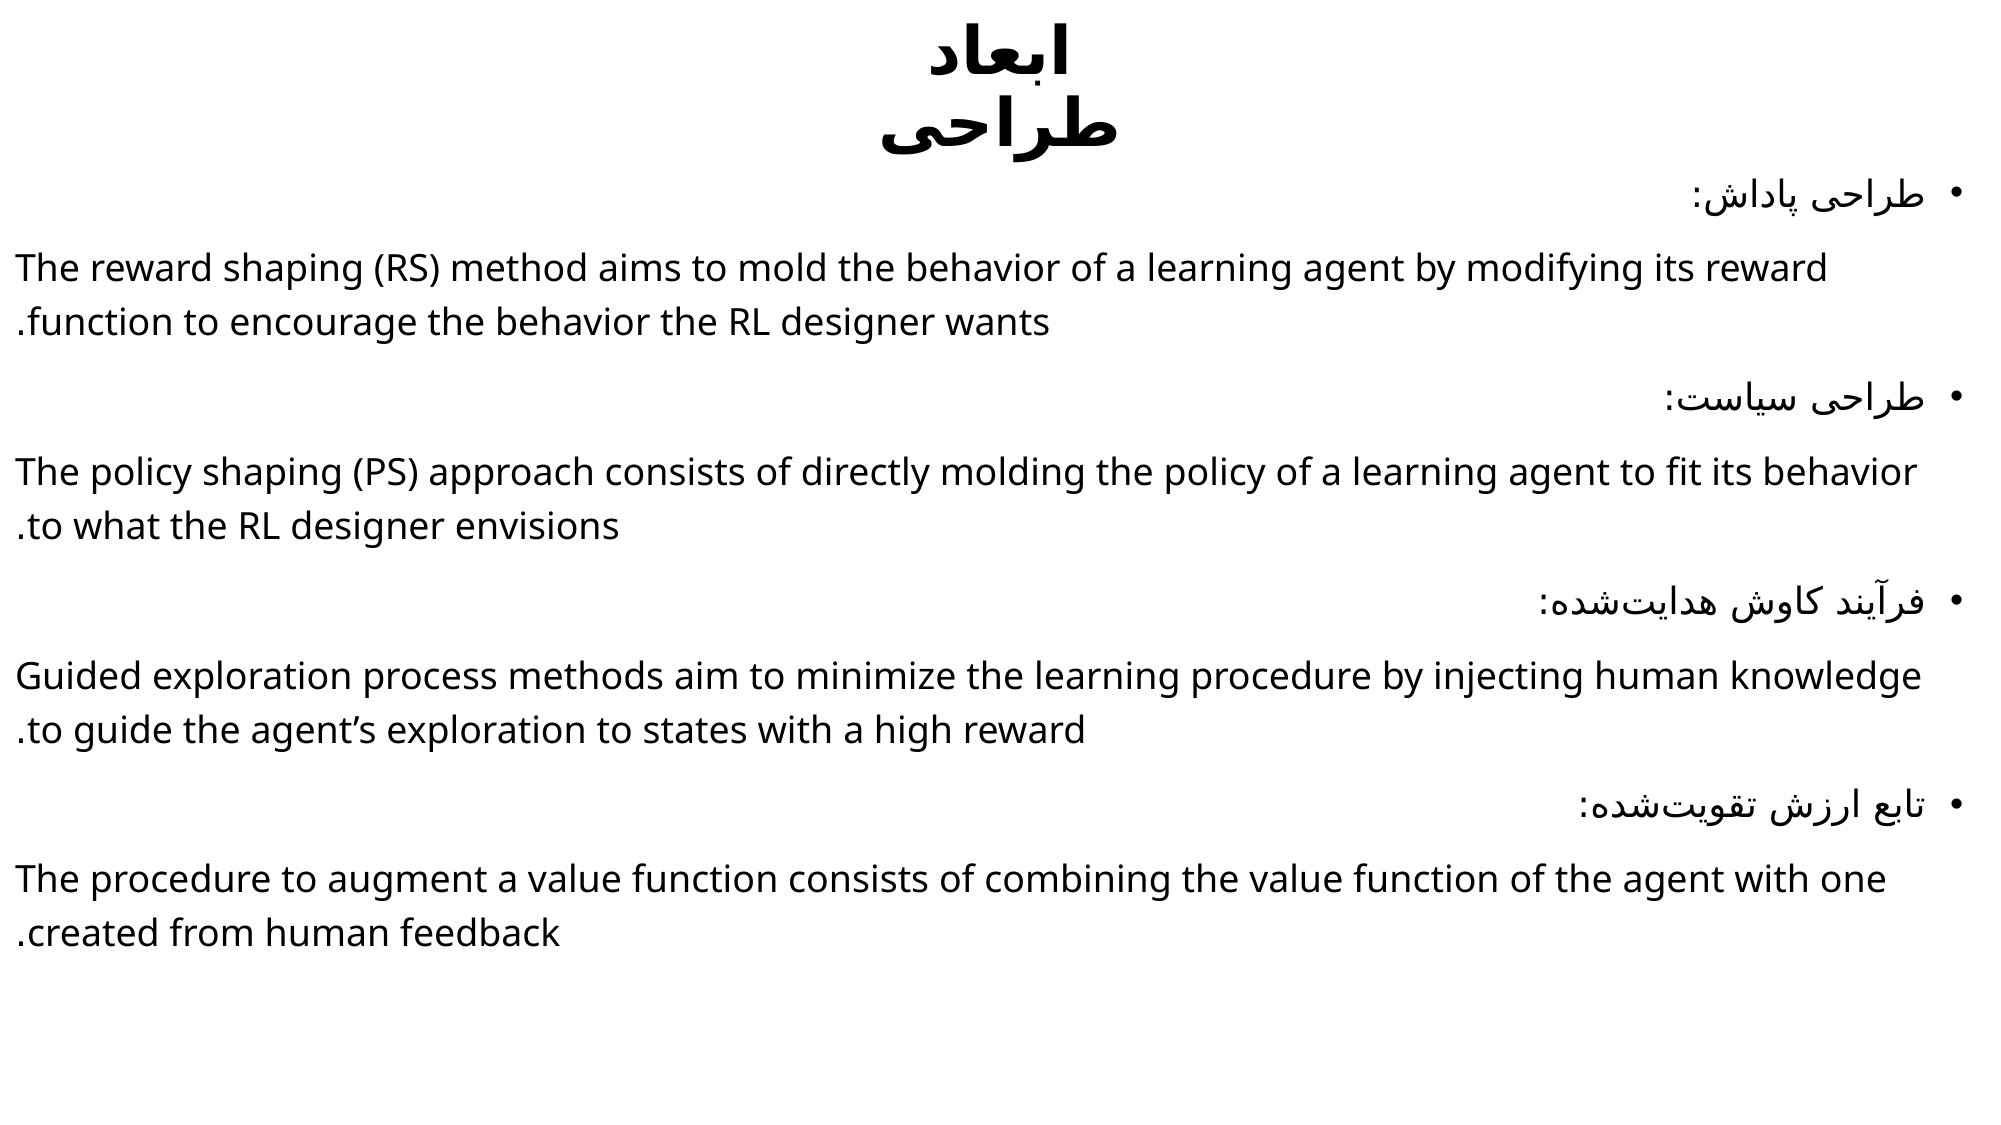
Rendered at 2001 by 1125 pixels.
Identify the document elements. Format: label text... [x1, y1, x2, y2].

list طراحی پاداش: The reward shaping (RS) method aims to mold the behavior of a learning agent by modifying its reward function to encourage the behavior the RL designer wants. طراحی سیاست: The policy shaping (PS) approach consists of directly molding the policy of a learning agent to fit its behavior to what the RL designer envisions. فرآیند کاوش هدایت‌شده: Guided exploration process methods aim to minimize the learning procedure by injecting human knowledge to guide the agent’s exploration to states with a high reward. تابع ارزش تقویت‌شده: The procedure to augment a value function consists of combining the value function of the agent with one created from human feedback. [0, 153, 1979, 1125]
title ابعاد طراحی [827, 0, 1173, 153]
